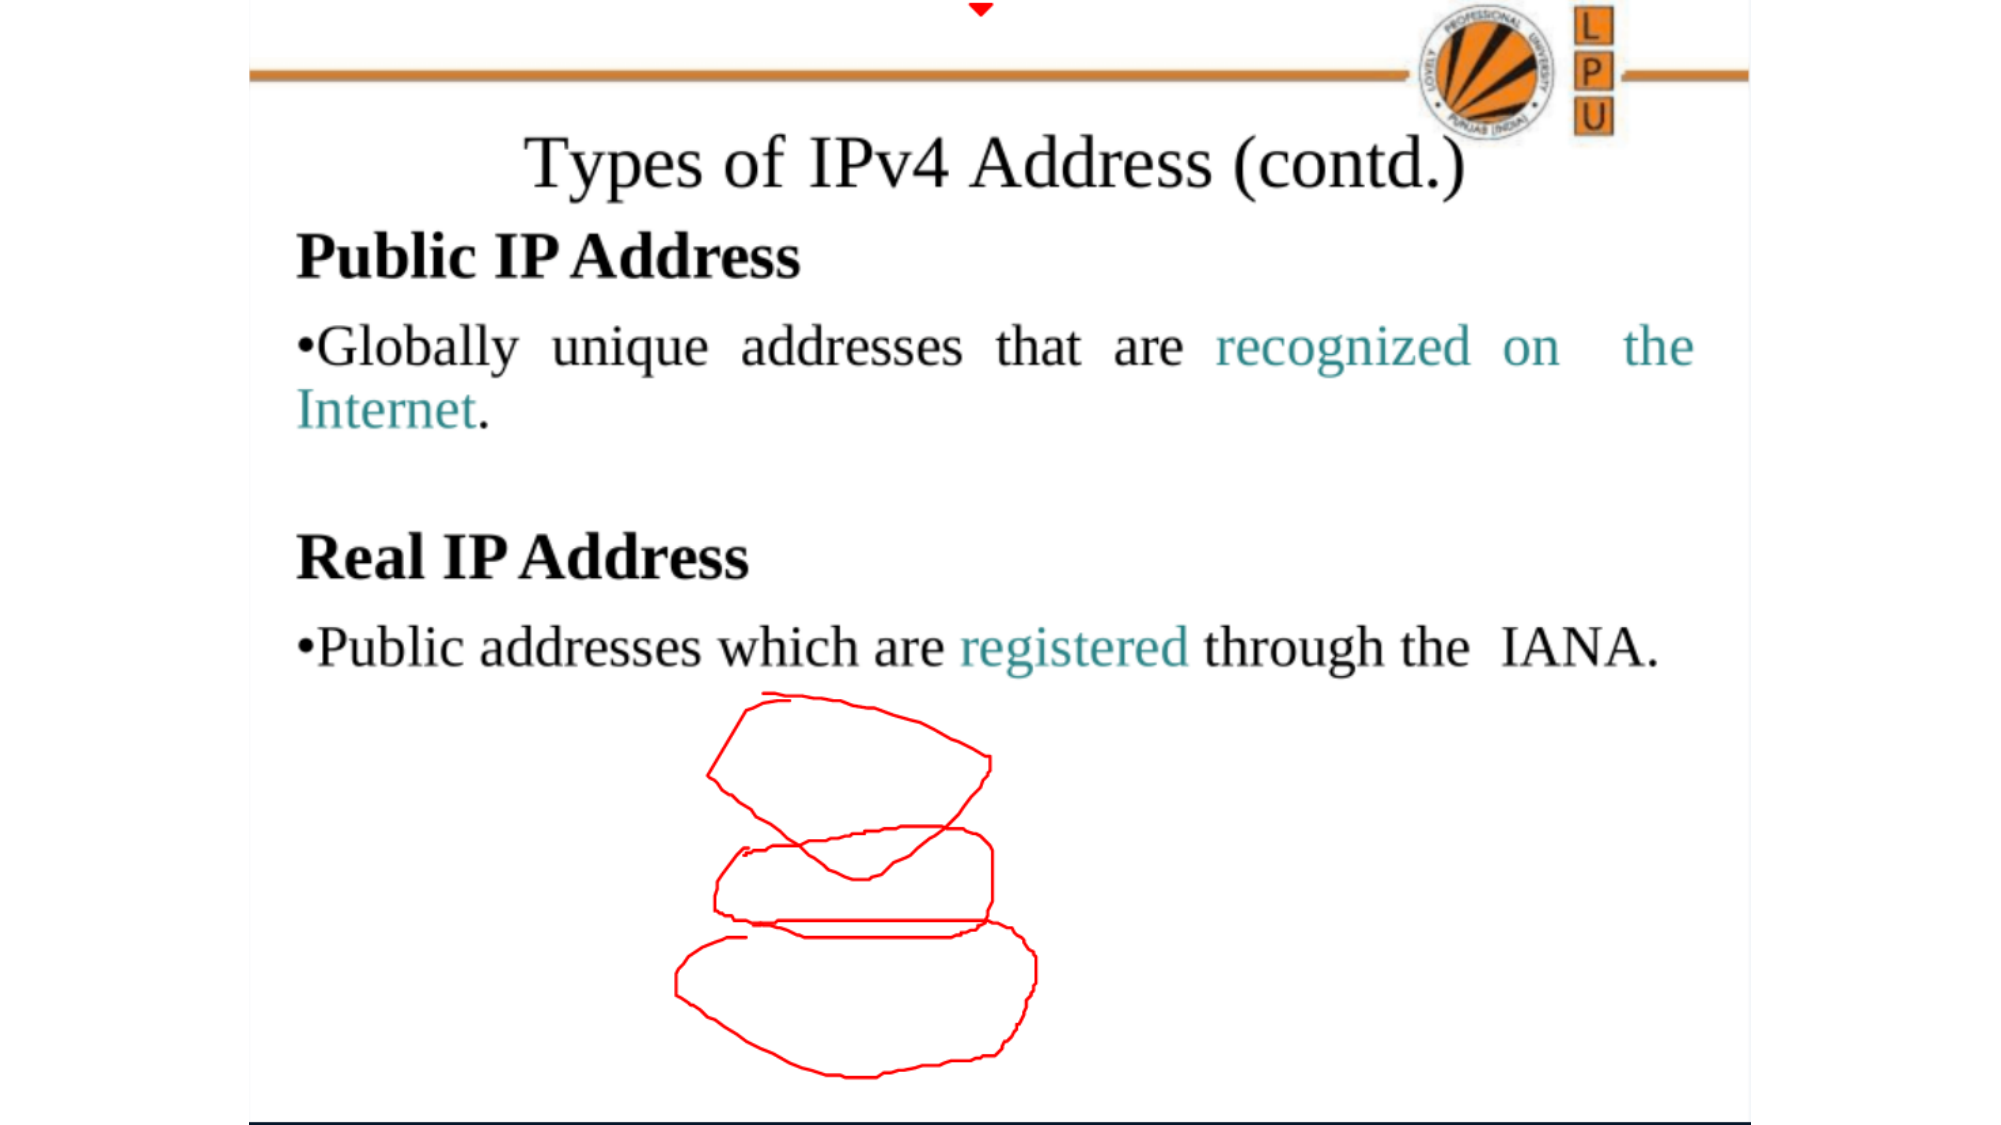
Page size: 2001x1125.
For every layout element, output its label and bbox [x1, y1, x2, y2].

picture [249, 0, 1751, 1125]
